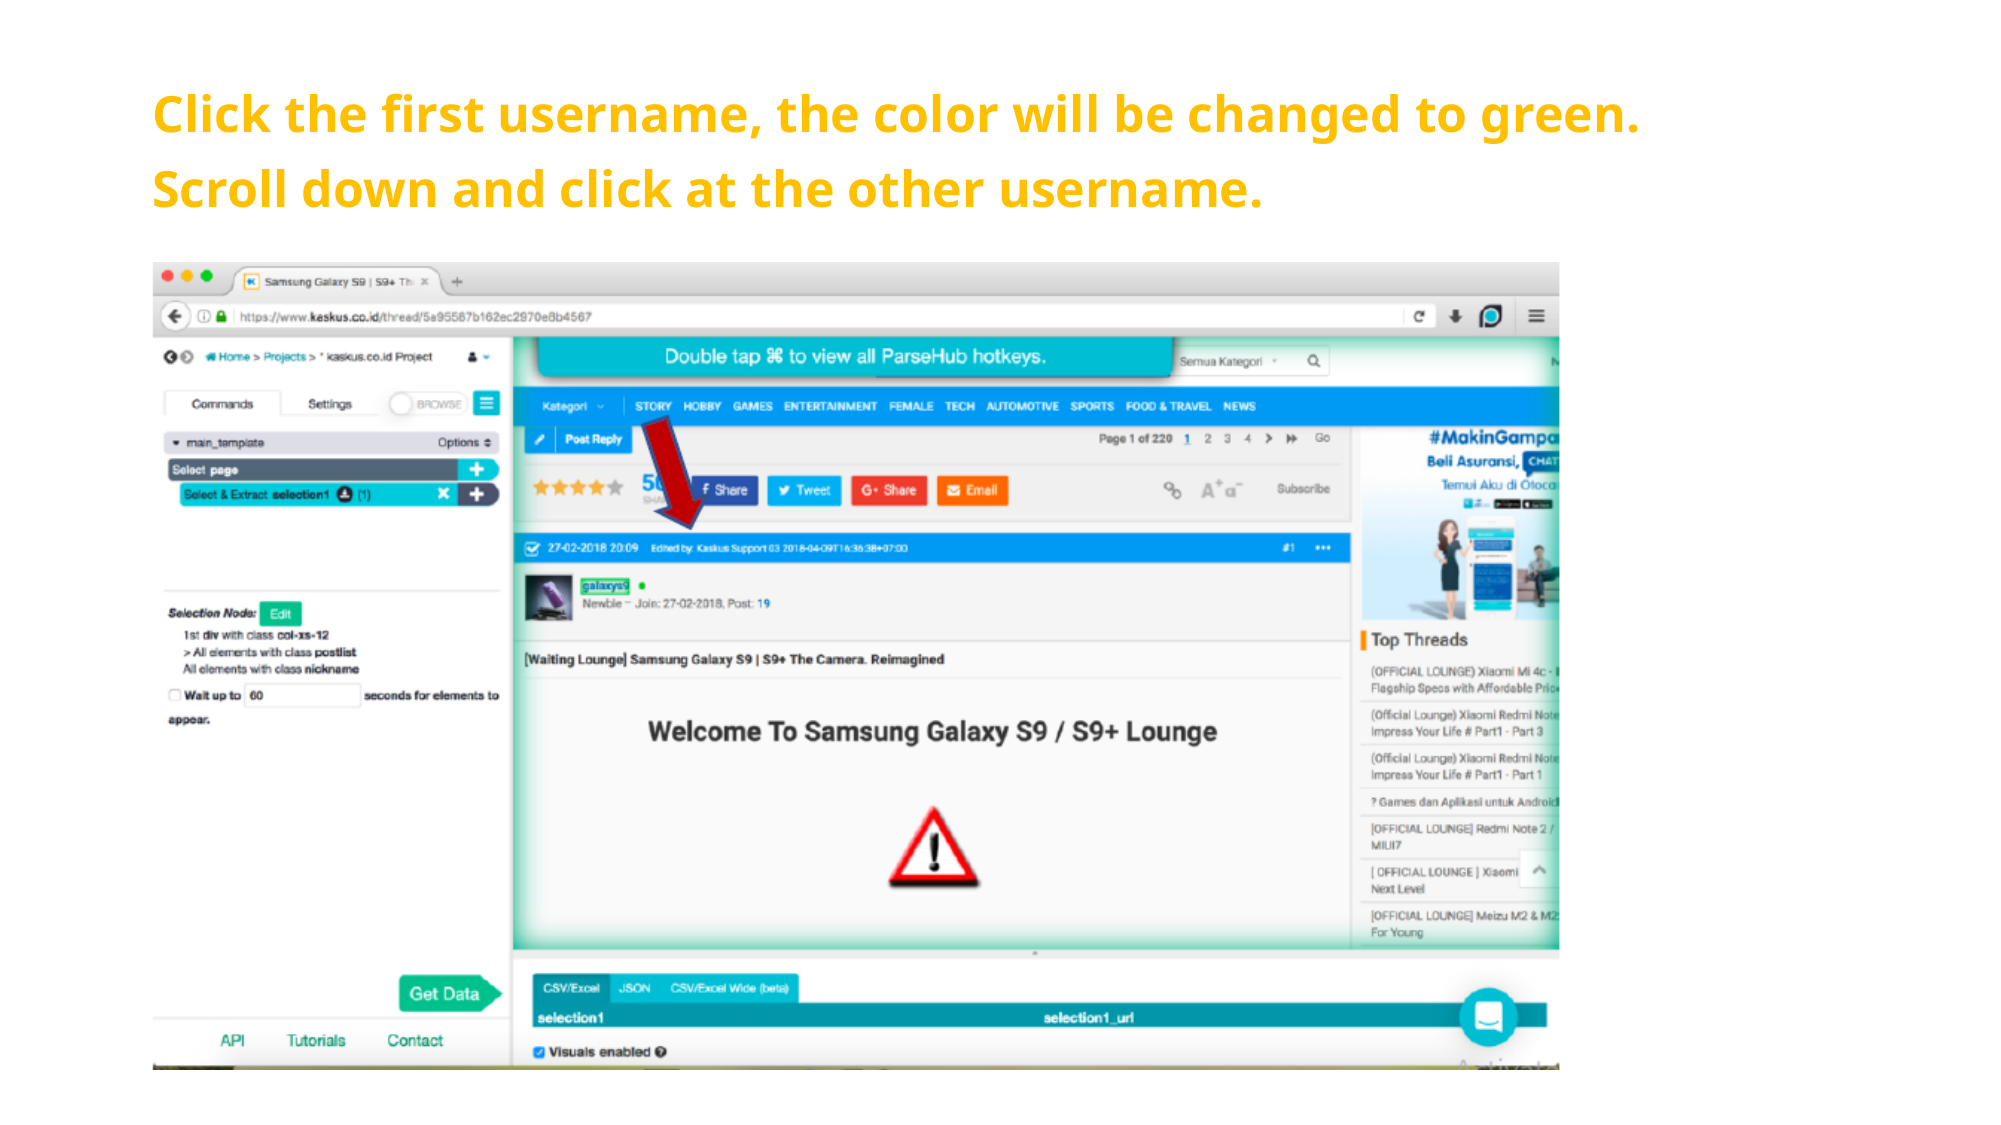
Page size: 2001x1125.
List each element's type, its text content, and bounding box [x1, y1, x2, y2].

list Click the first username, the color will be changed to green. Scroll down and click at the other username. [137, 82, 1863, 797]
picture [148, 262, 1564, 1070]
